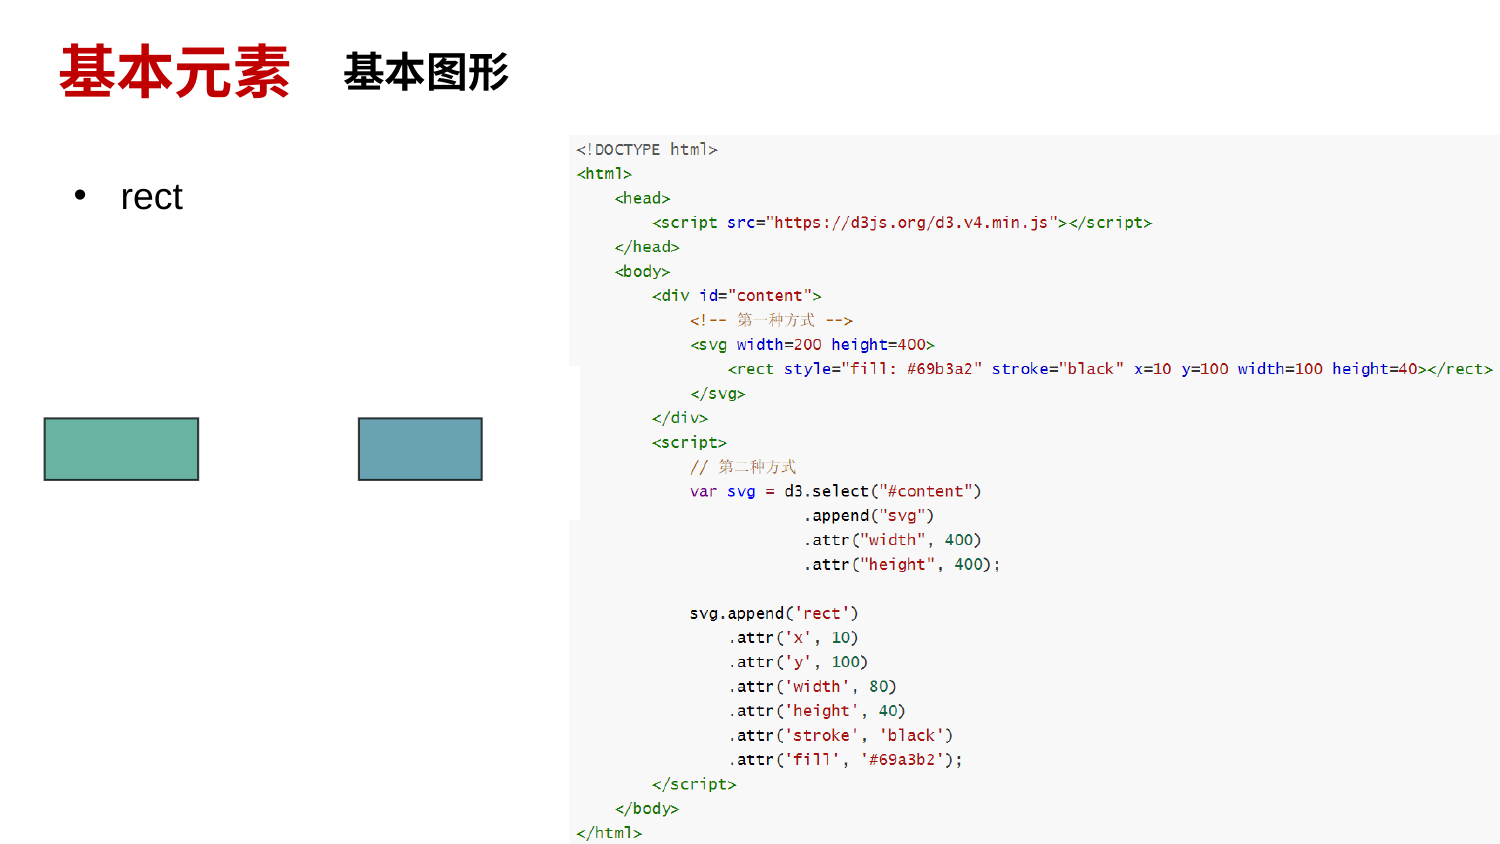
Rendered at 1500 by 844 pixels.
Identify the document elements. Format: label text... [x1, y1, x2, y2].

text_box rect [58, 142, 564, 225]
picture [17, 135, 1500, 844]
title 基本元素 [43, 20, 822, 115]
text_box 基本图形 [328, 38, 526, 104]
